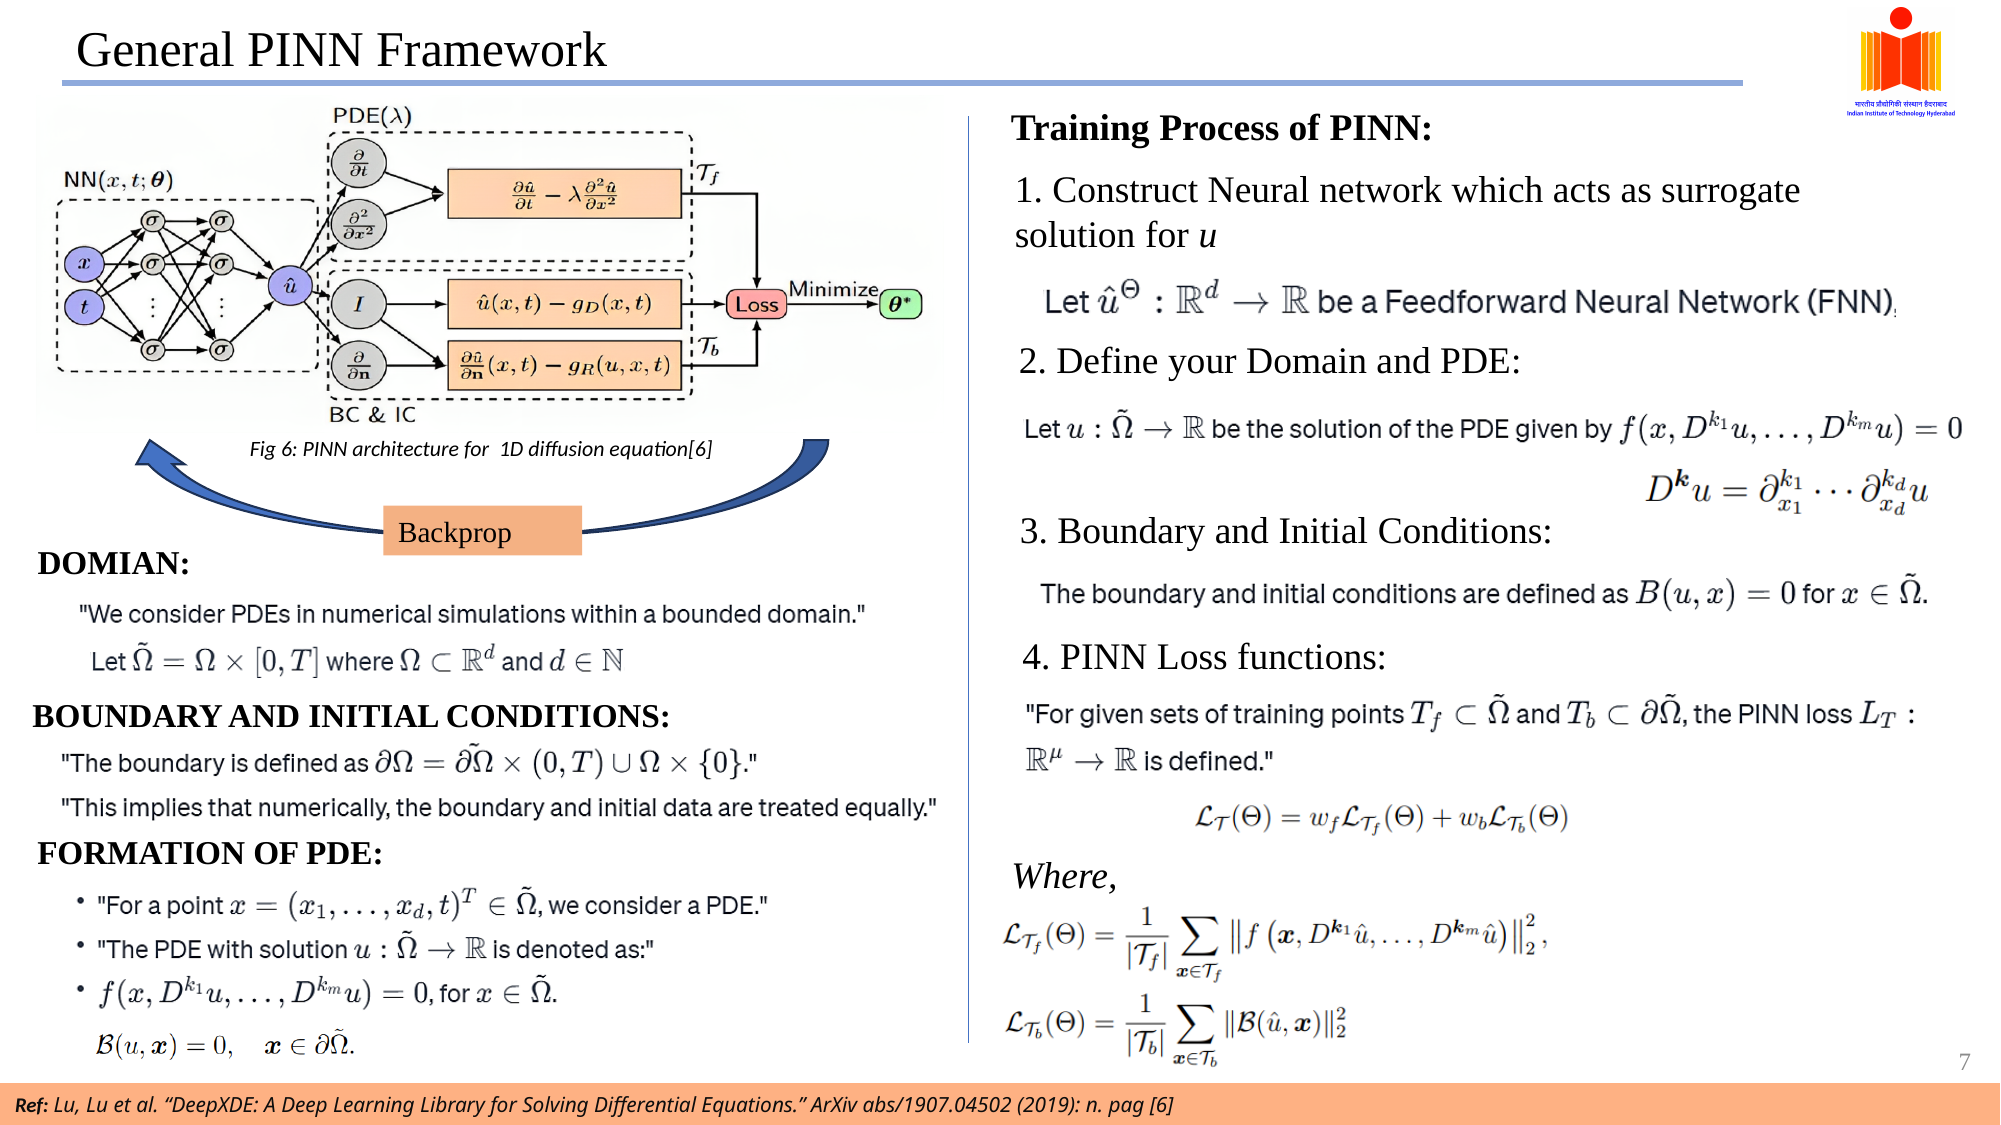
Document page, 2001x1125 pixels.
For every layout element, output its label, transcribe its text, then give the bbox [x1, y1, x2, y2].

picture [74, 590, 880, 678]
text_box Backprop [383, 505, 583, 556]
footer Ref: Lu, Lu et al. “DeepXDE: A Deep Learning Library for Solving Differential Equations.” ArXiv abs/1907.04502 (2019): n. pag [6] [0, 1083, 2000, 1125]
picture [36, 94, 944, 433]
slide_number 7 [1536, 1030, 1987, 1083]
text_box FORMATION OF PDE: [22, 823, 665, 879]
picture [1627, 453, 1952, 534]
text_box 2. Define your Domain and PDE: [1003, 329, 1909, 389]
text_box DOMIAN: [22, 533, 478, 589]
text_box 4. PINN Loss functions: [1007, 624, 1912, 684]
picture [1043, 267, 1896, 329]
picture [987, 902, 1555, 1073]
picture [1040, 569, 1929, 618]
text_box BOUNDARY AND INITIAL CONDITIONS: [17, 686, 880, 742]
picture [1017, 693, 1922, 841]
text_box 3. Boundary and Initial Conditions: [1005, 498, 1910, 559]
picture [61, 870, 785, 1073]
picture [55, 737, 944, 831]
picture [1846, 7, 1955, 117]
text_box Where, [996, 843, 1901, 904]
text_box Training Process of PINN: [996, 95, 1847, 156]
picture [1023, 403, 1966, 451]
text_box Fig 6: PINN architecture for 1D diffusion equation[6] [235, 427, 968, 469]
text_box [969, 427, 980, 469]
text_box General PINN Framework [61, 9, 1846, 84]
text_box [583, 469, 815, 535]
text_box [134, 438, 383, 535]
text_box 1. Construct Neural network which acts as surrogate solution for u [999, 157, 1905, 263]
